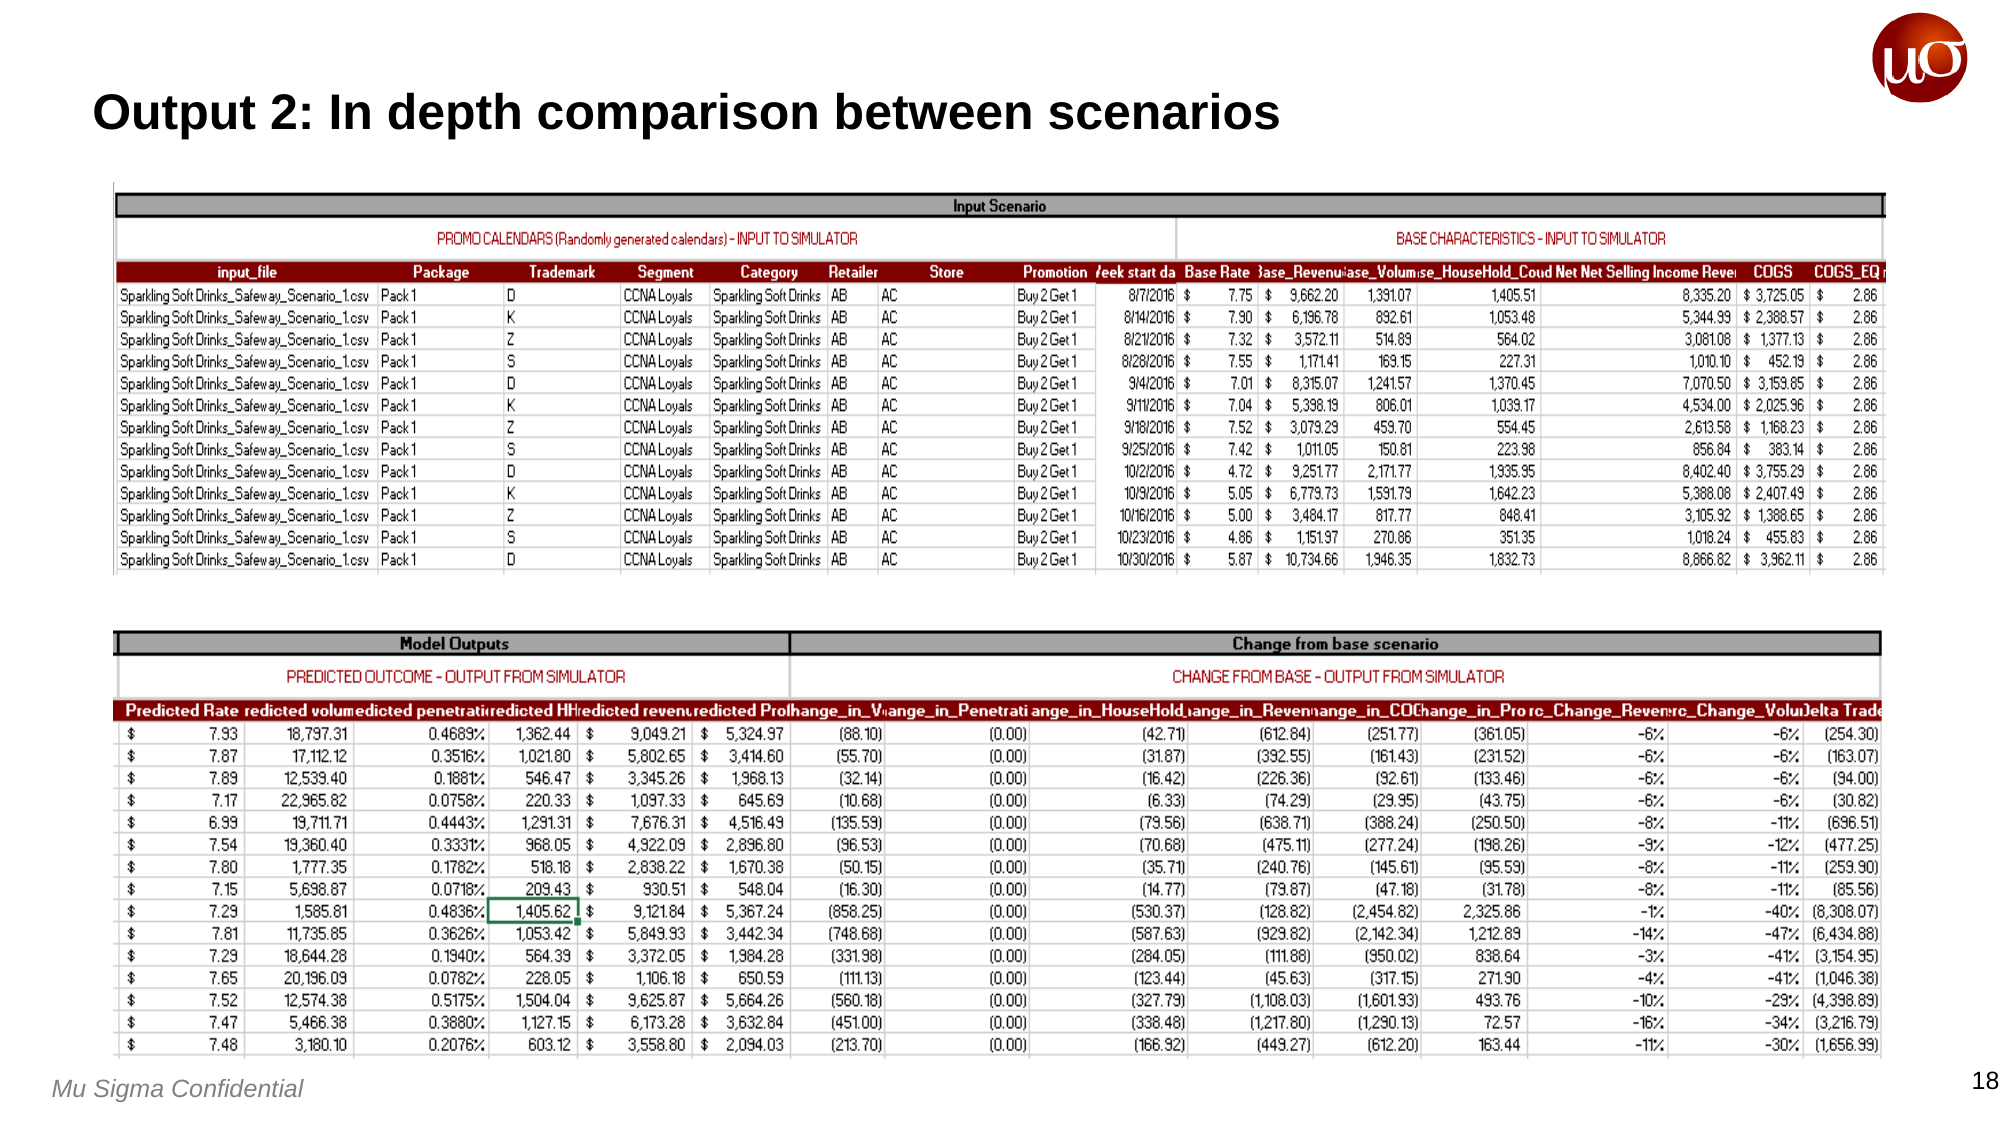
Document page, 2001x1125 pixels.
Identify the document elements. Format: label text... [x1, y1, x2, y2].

picture [113, 625, 1887, 1059]
picture [113, 182, 1887, 575]
picture [1867, 12, 1973, 103]
title Output 2: In depth comparison between scenarios [92, 62, 1908, 201]
